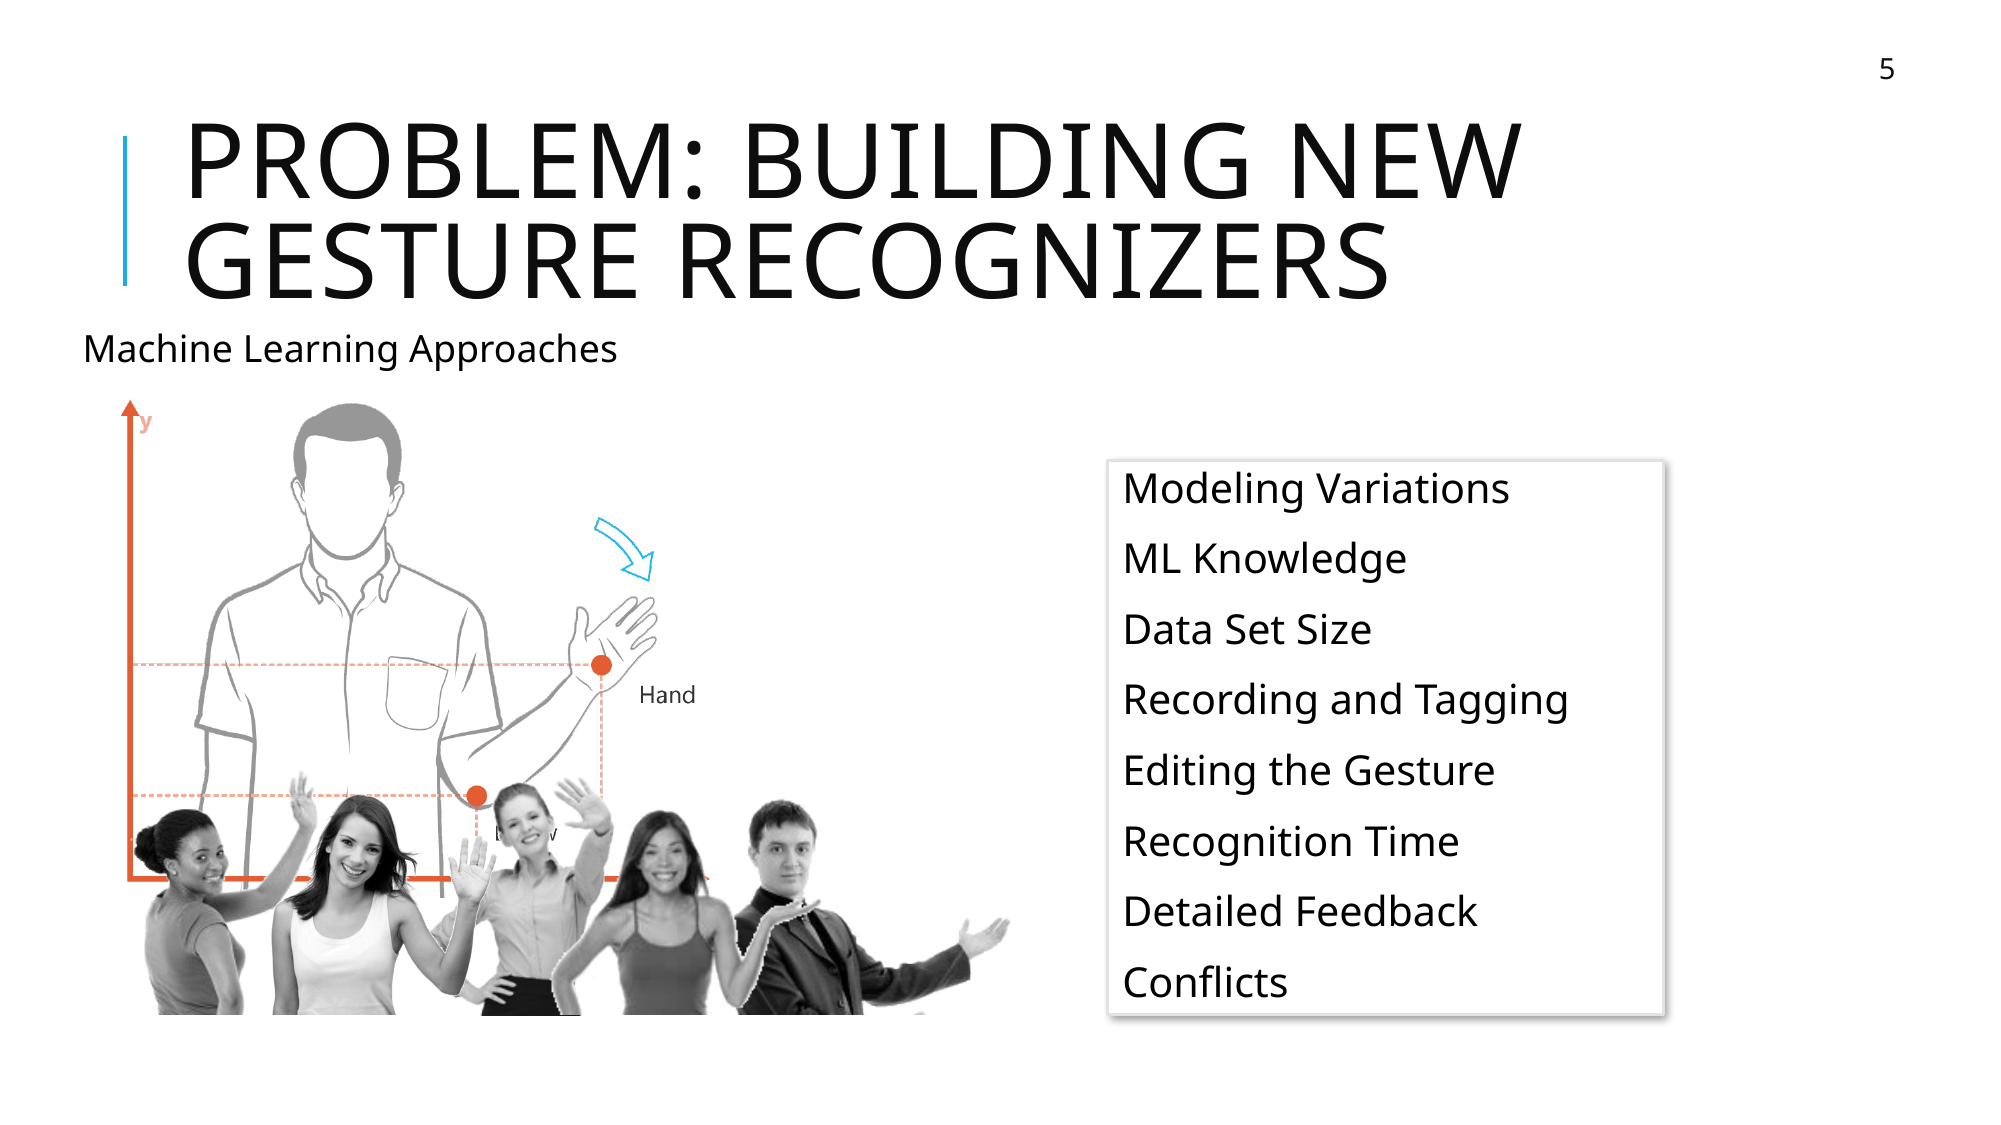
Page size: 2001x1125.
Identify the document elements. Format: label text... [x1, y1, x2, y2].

title Problem: Building New Gesture Recognizers [168, 96, 1763, 342]
slide_number 5 [1807, 48, 1967, 94]
picture [111, 391, 1023, 1016]
text_box Modeling Variations ML Knowledge Data Set Size Recording and Tagging Editing the Gesture Recognition Time Detailed Feedback Conflicts [1106, 459, 1665, 1016]
text_box Machine Learning Approaches [68, 317, 634, 378]
